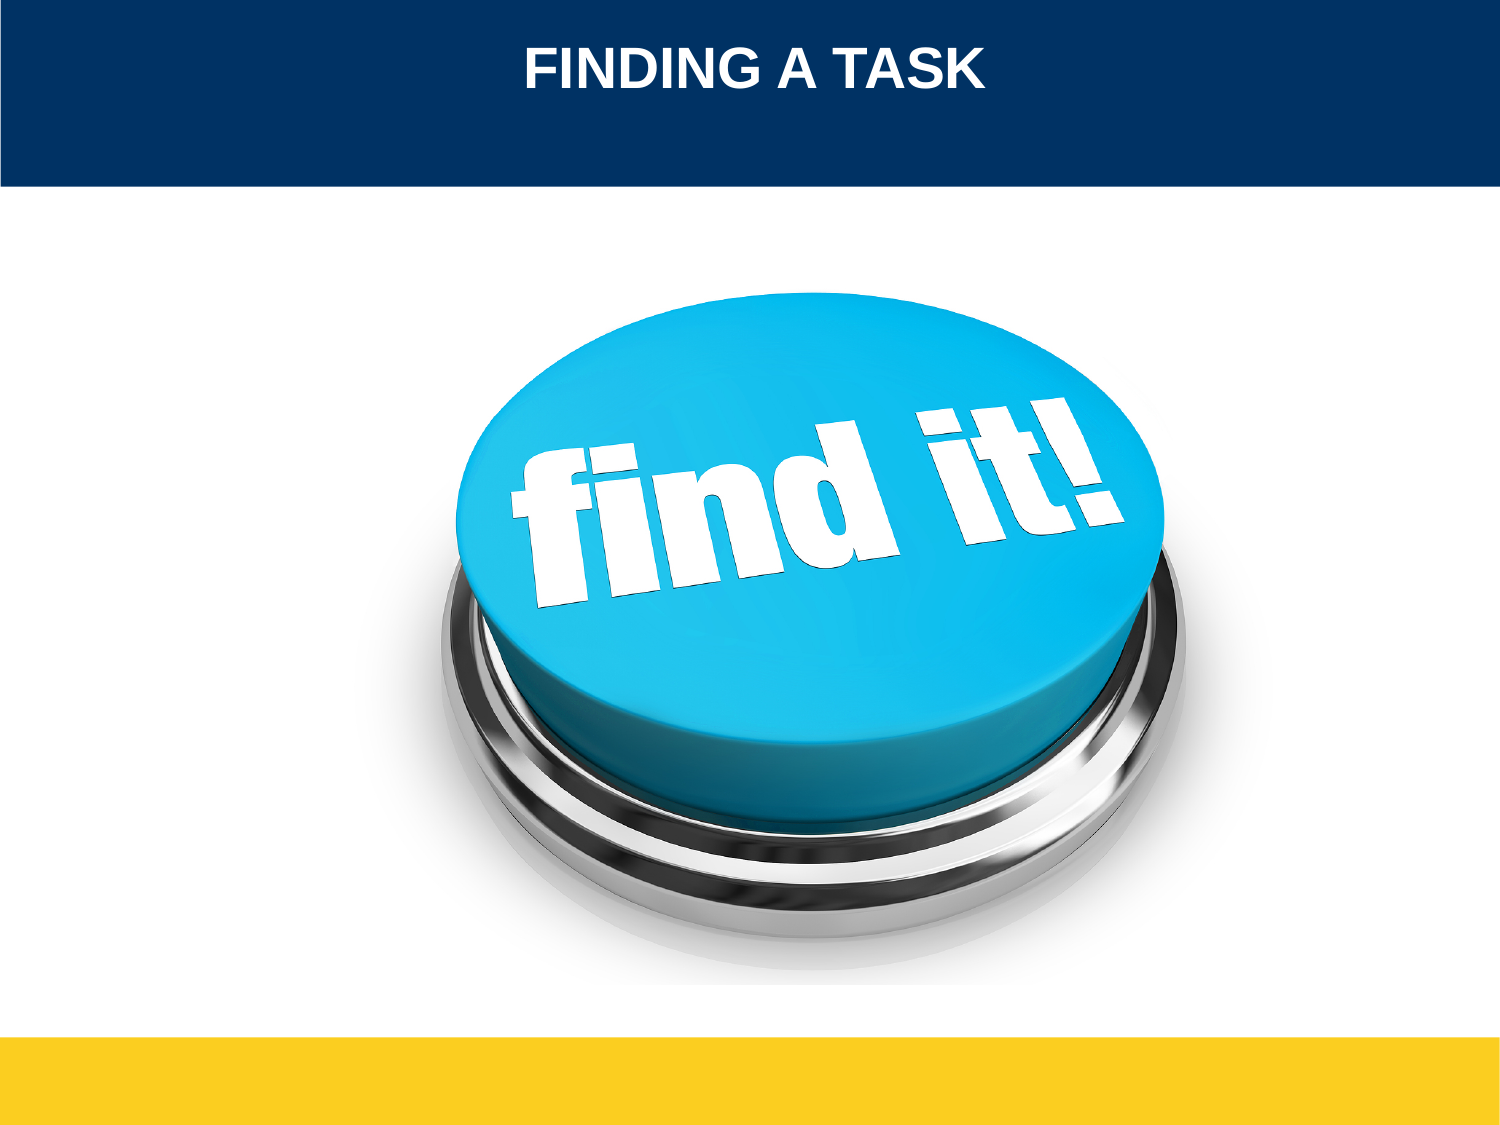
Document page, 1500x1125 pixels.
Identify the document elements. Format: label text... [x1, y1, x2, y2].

title Finding a task [72, 23, 1438, 187]
picture [325, 274, 1308, 985]
